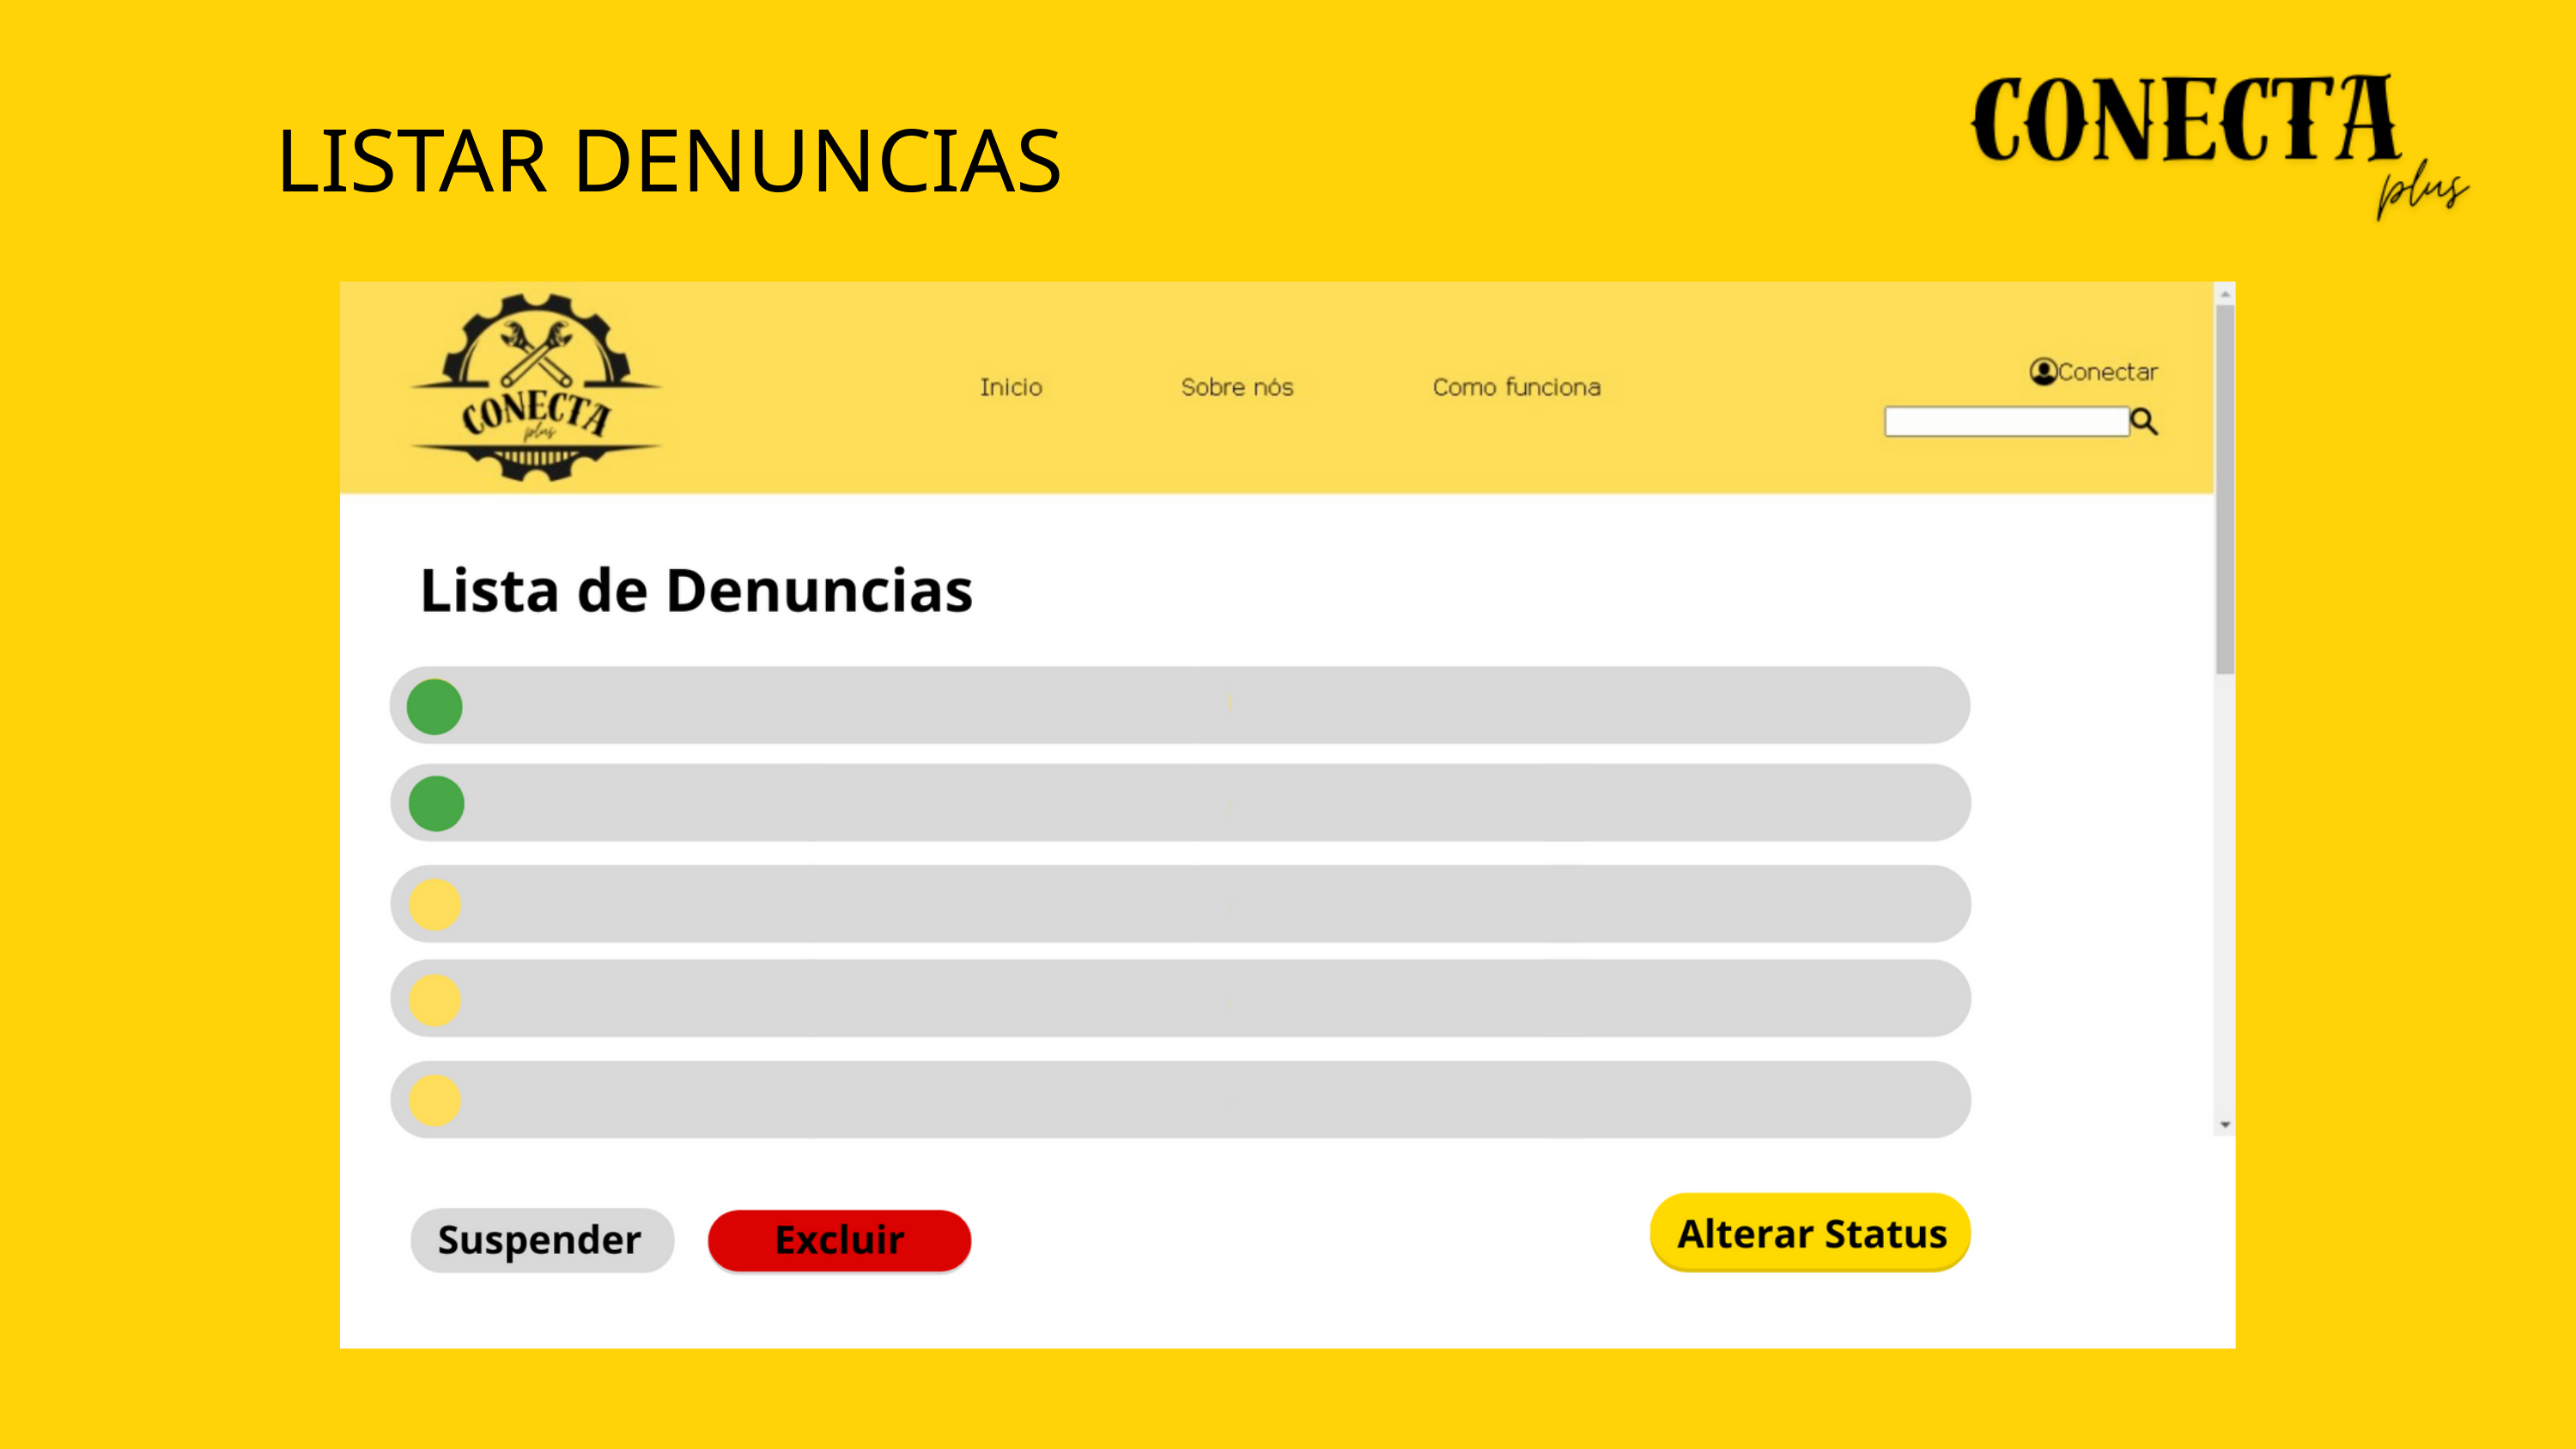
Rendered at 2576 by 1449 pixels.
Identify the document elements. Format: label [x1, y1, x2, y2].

text_box [1797, 0, 2576, 512]
text_box [144, 4, 1195, 211]
text_box [340, 282, 2236, 1349]
